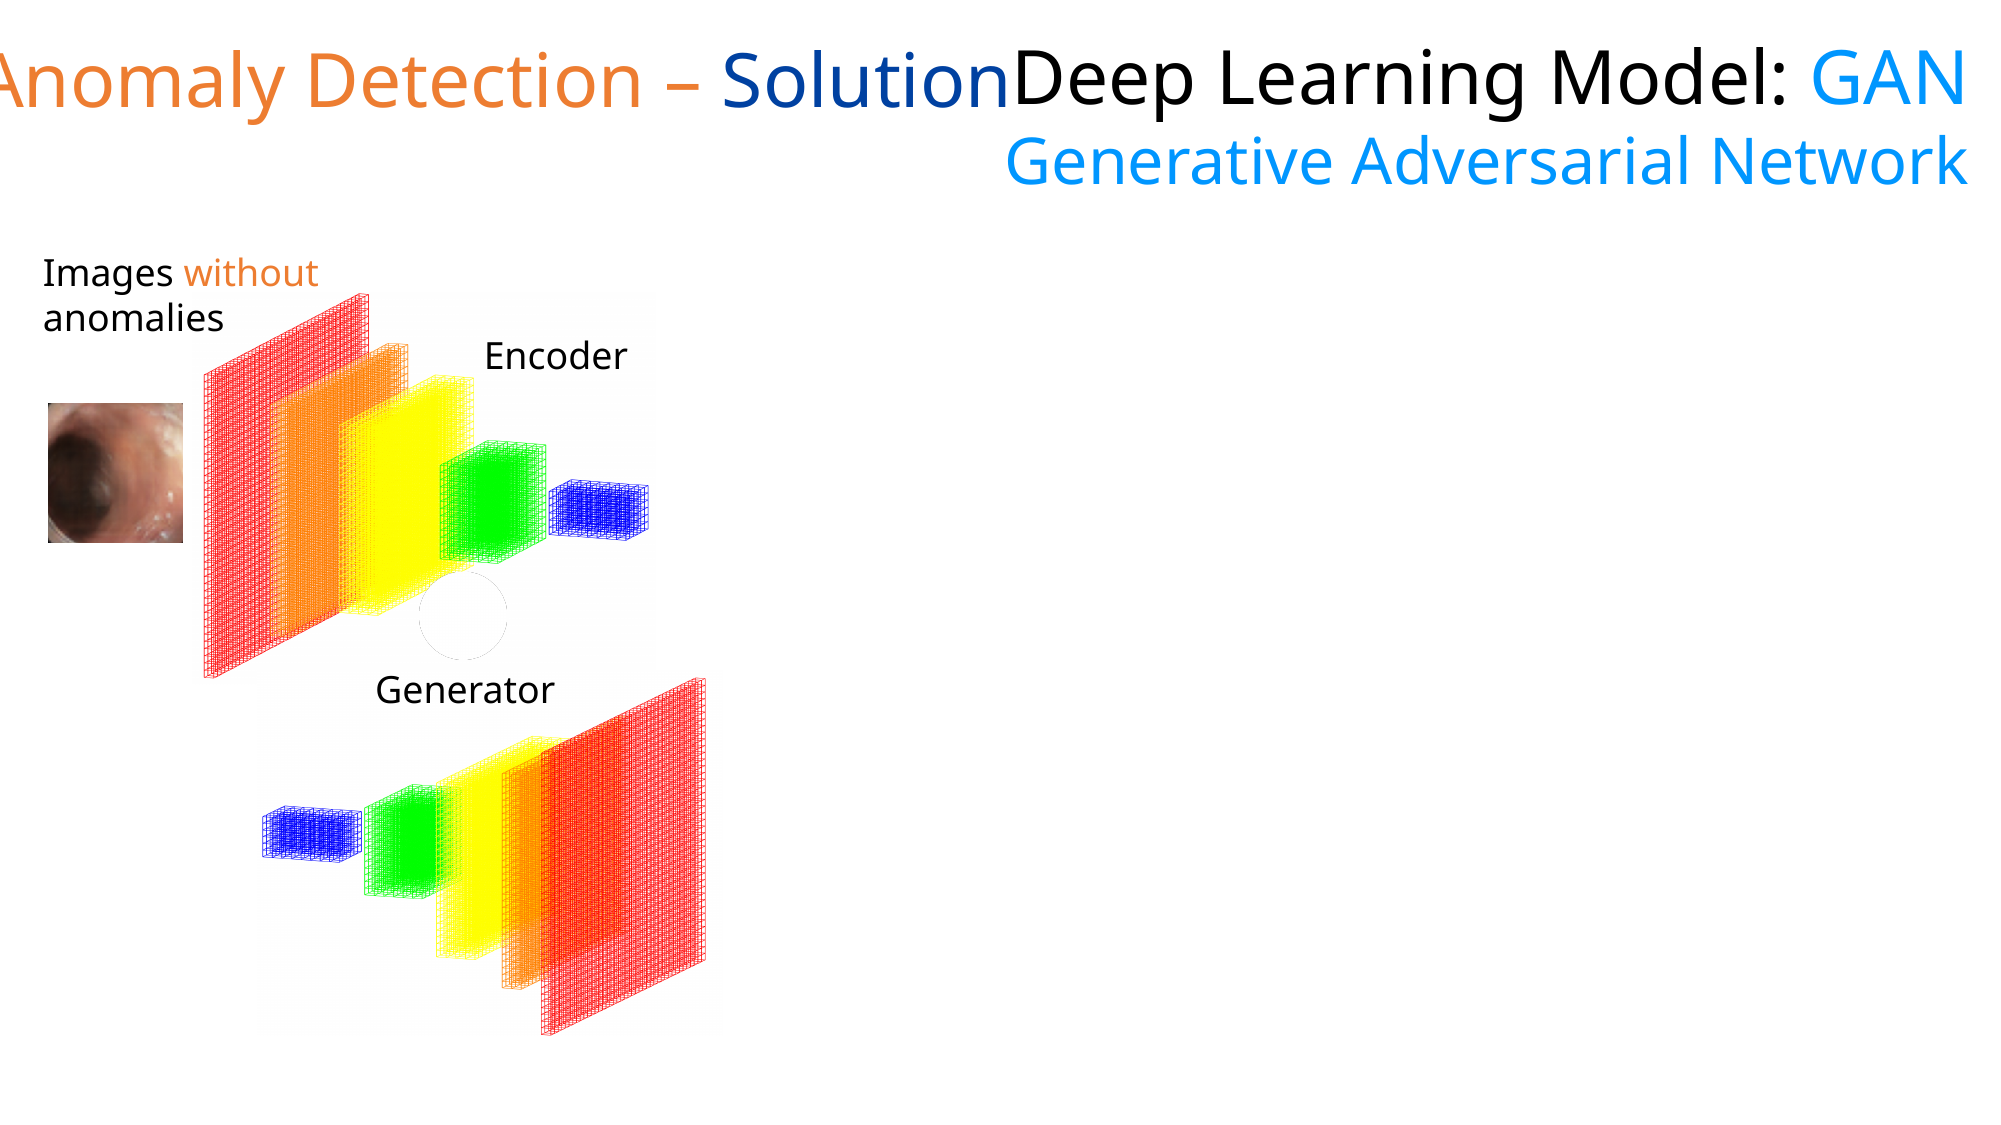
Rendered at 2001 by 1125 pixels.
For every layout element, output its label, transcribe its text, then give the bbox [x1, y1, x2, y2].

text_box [48, 242, 324, 543]
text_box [257, 570, 723, 1036]
text_box Deep Learning Model: GAN Generative Adversarial Network [989, 22, 1984, 205]
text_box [192, 292, 711, 685]
text_box Anomaly Detection – Solution [0, 24, 1047, 130]
